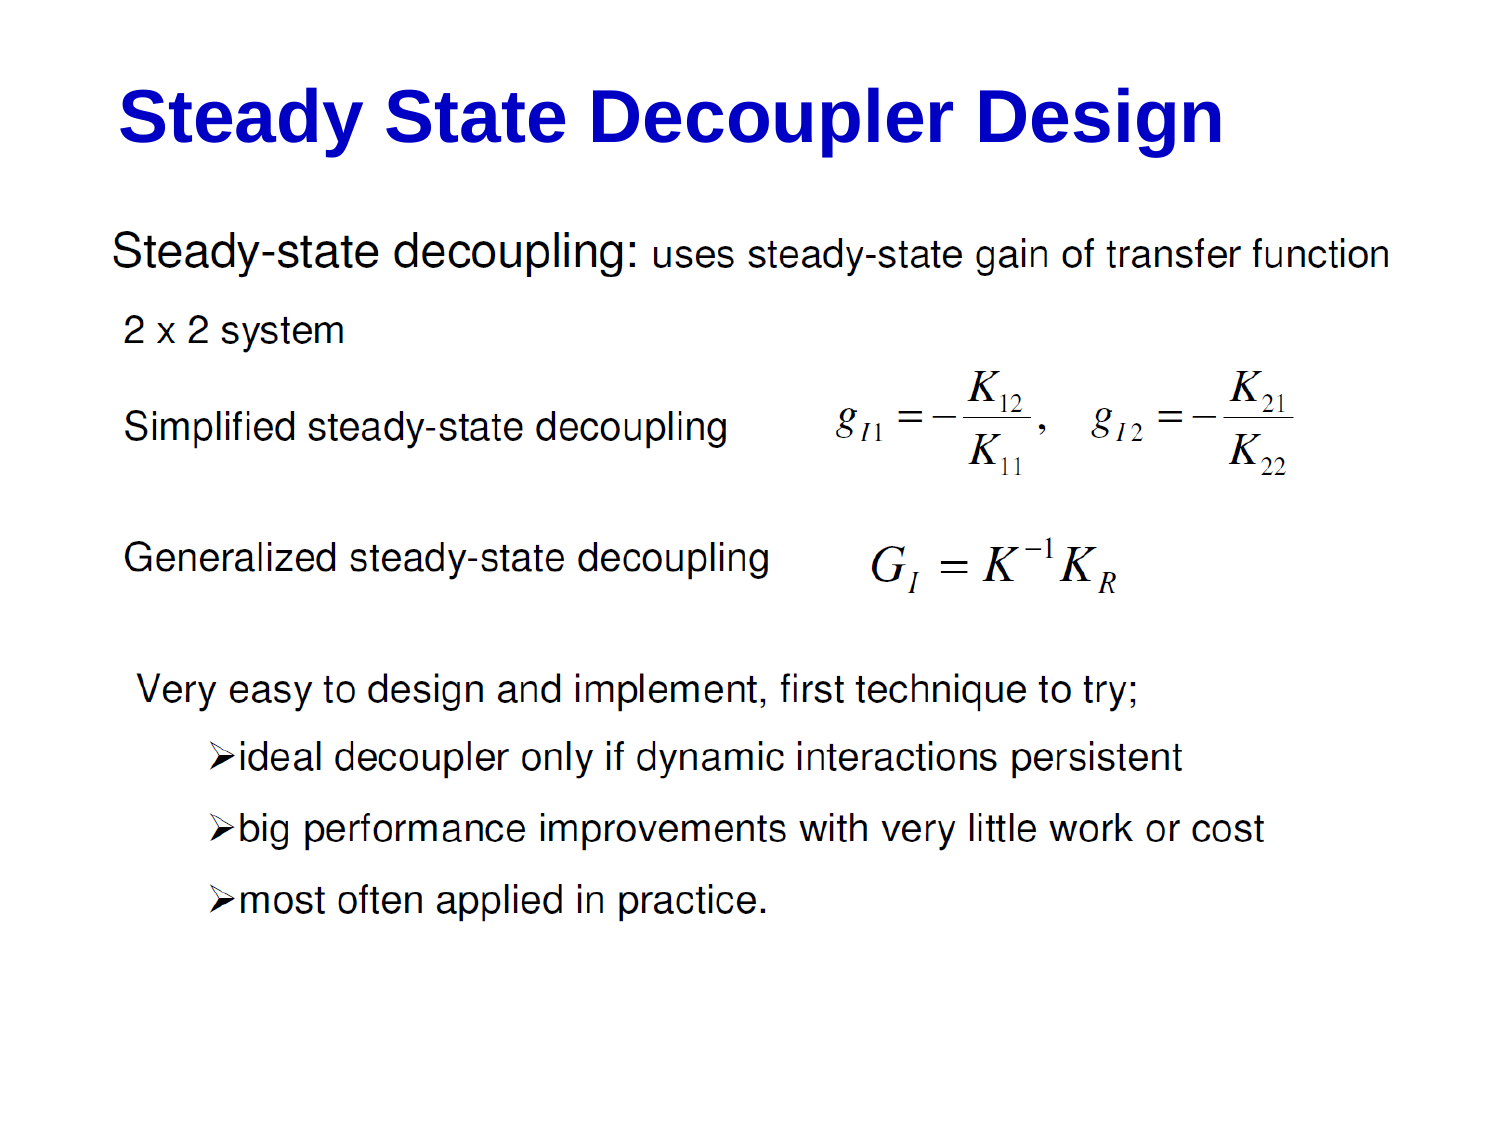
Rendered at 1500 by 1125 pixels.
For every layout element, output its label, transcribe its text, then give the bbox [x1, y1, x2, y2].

title Steady State Decoupler Design [103, 59, 1397, 178]
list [77, 212, 1397, 968]
